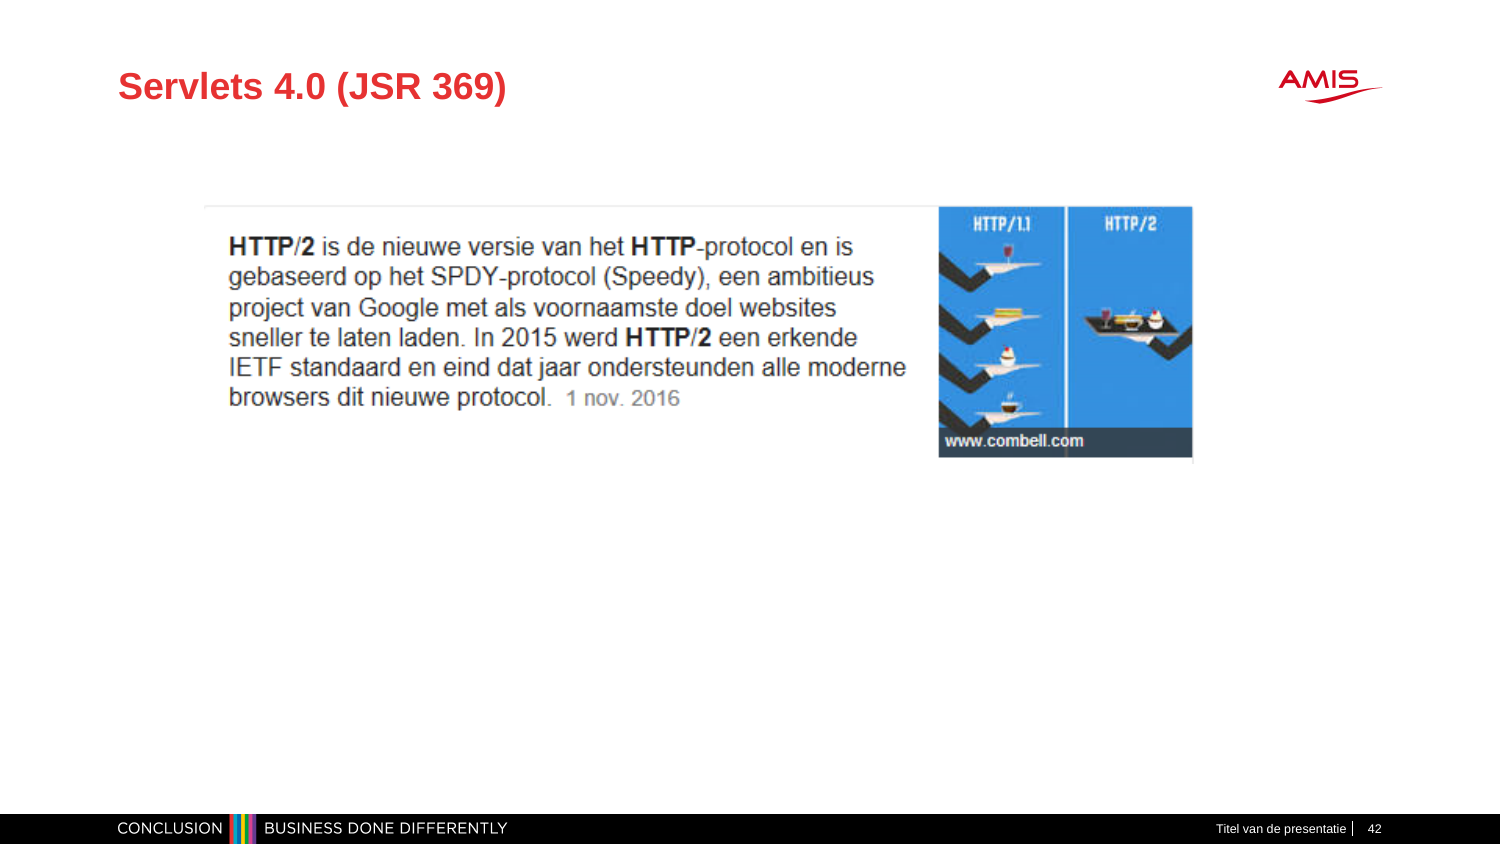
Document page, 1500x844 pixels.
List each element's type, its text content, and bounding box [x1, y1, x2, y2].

picture [204, 193, 1205, 464]
slide_number 42 [1358, 820, 1382, 839]
picture [0, 814, 236, 844]
picture [1205, 58, 1388, 106]
picture [239, 814, 1500, 844]
footer Titel van de presentatie [814, 820, 1347, 839]
title Servlets 4.0 (JSR 369) [118, 47, 1205, 130]
